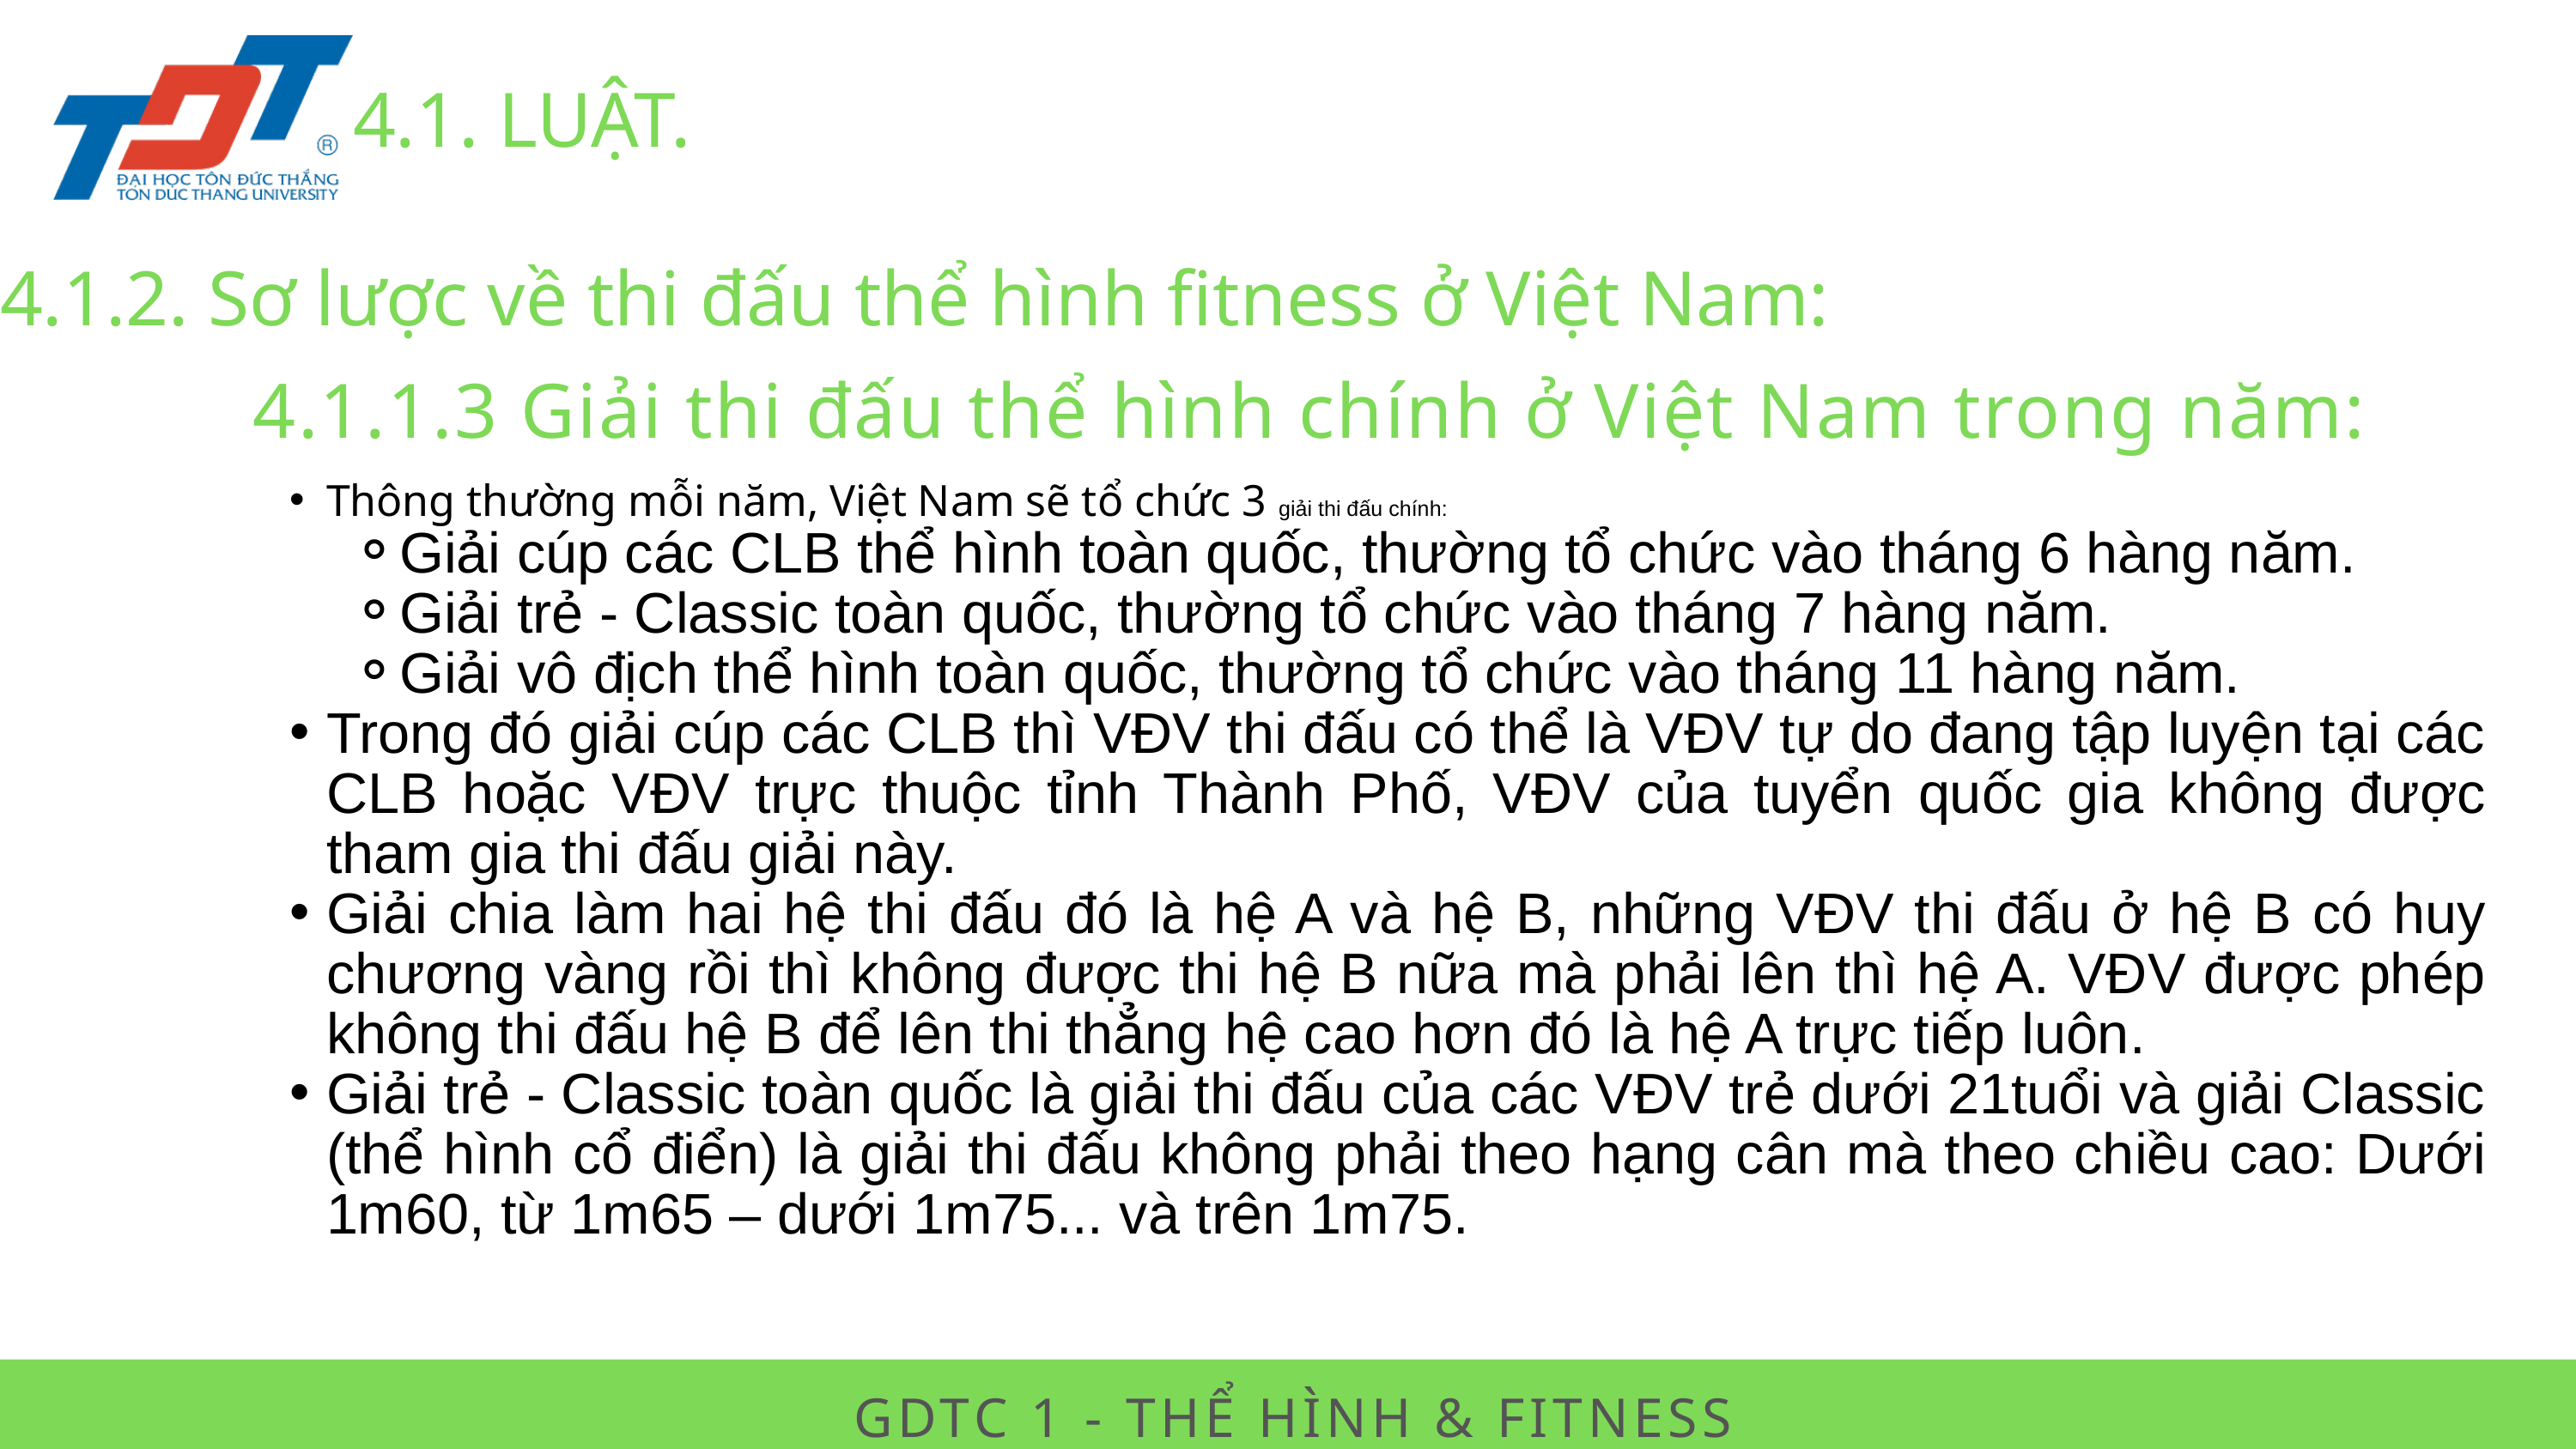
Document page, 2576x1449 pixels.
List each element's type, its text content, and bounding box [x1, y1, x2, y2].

text_box 4.1. LUẬT. [357, 76, 2576, 163]
text_box 4.1.1.3 Giải thi đấu thể hình chính ở Việt Nam trong năm: [253, 356, 2576, 454]
text_box Thông thường mỗi năm, Việt Nam sẽ tổ chức 3 giải thi đấu chính: Giải cúp các CLB thể hình toàn quốc, thường tổ chức vào tháng 6 hàng năm. Giải trẻ - Classic toàn quốc, thường tổ chức vào tháng 7 hàng năm. Giải vô địch thể hình toàn quốc, thường tổ chức vào tháng 11 hàng năm. Trong đó giải cúp các CLB thì VĐV thi đấu có thể là VĐV tự do đang tập luyện tại các CLB hoặc VĐV trực thuộc tỉnh Thành Phố, VĐV của tuyển quốc gia không được tham gia thi đấu giải này. Giải chia làm hai hệ thi đấu đó là hệ A và hệ B, những VĐV thi đấu ở hệ B có huy chương vàng rồi thì không được thi hệ B nữa mà phải lên thì hệ A. VĐV được phép không thi đấu hệ B để lên thi thẳng hệ cao hơn đó là hệ A trực tiếp luôn. Giải trẻ - Classic toàn quốc là giải thi đấu của các VĐV trẻ dưới 21tuổi và giải Classic (thể hình cổ điển) là giải thi đấu không phải theo hạng cân mà theo chiều cao: Dưới 1m60, từ 1m65 – dưới 1m75... và trên 1m75. [253, 464, 2488, 1246]
text_box GDTC 1 - THỂ HÌNH & FITNESS [808, 1373, 1779, 1449]
text_box 4.1.2. Sơ lược về thi đấu thể hình fitness ở Việt Nam: [0, 254, 2456, 342]
picture [53, 35, 354, 202]
text_box [0, 1359, 2576, 1449]
